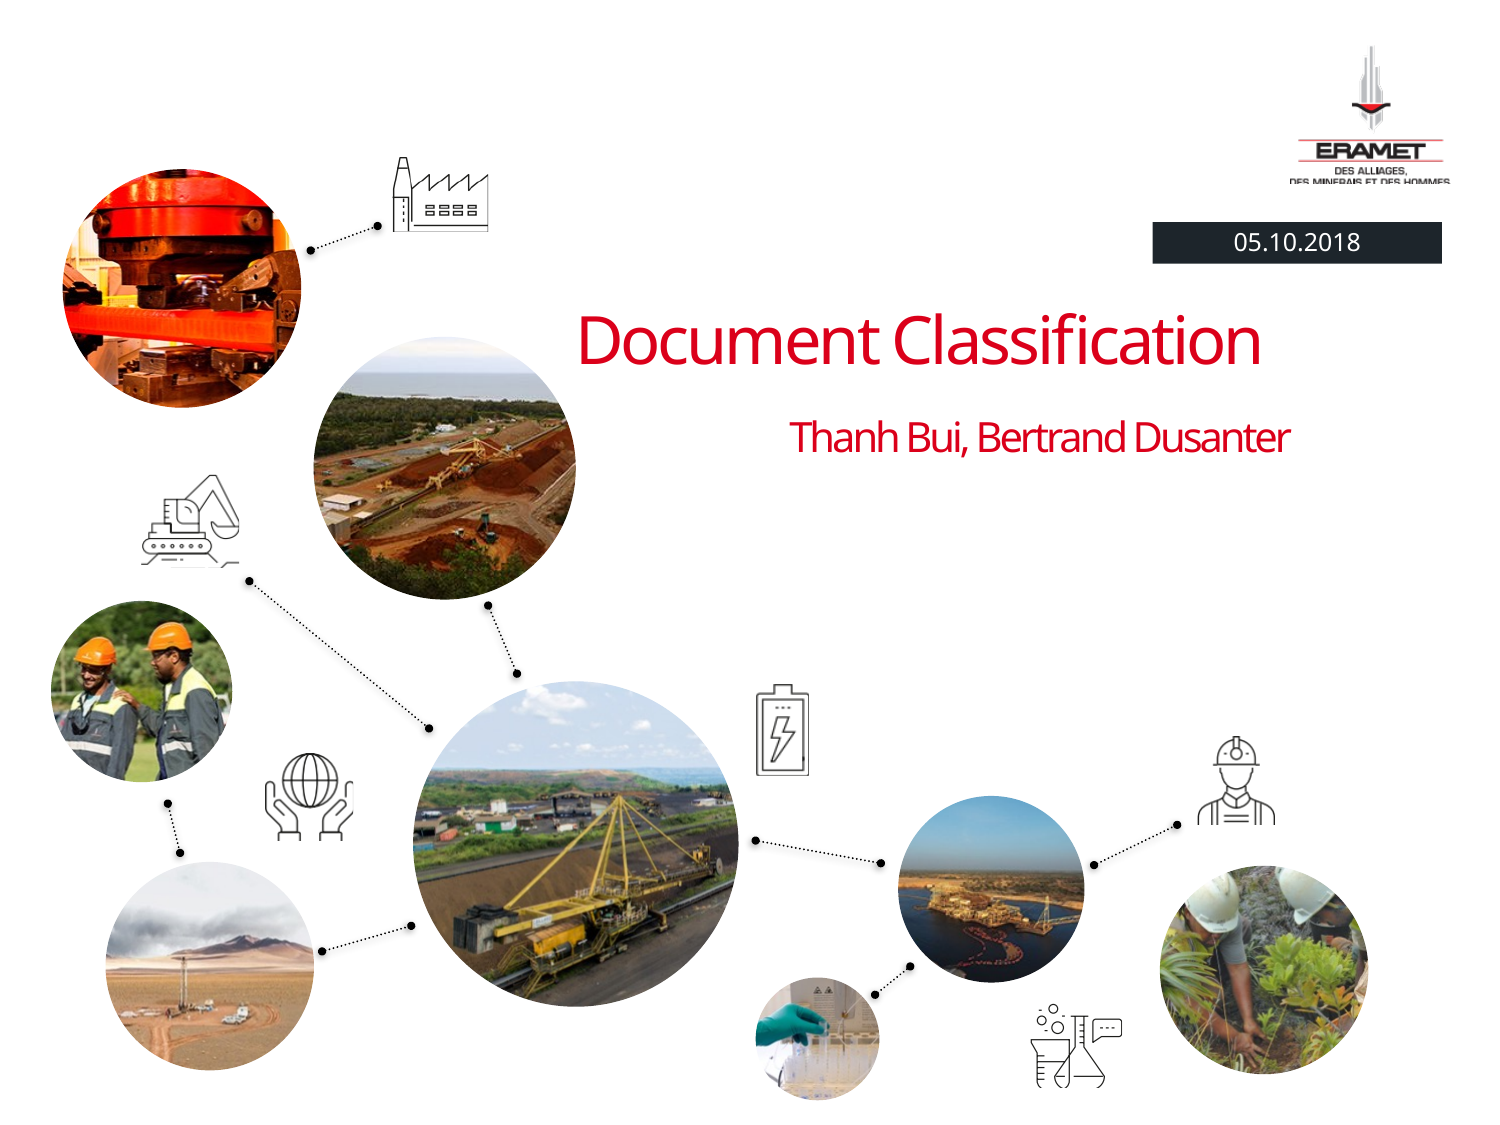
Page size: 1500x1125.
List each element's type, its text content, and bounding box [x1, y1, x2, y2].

picture [1159, 865, 1369, 1075]
list Document Classification [560, 299, 1464, 395]
picture [413, 681, 739, 1007]
picture [898, 795, 1085, 983]
picture [62, 169, 302, 408]
picture [755, 977, 880, 1101]
list Thanh Bui, Bertrand Dusanter [630, 409, 1451, 495]
picture [51, 600, 233, 783]
picture [105, 861, 314, 1071]
picture [313, 336, 576, 600]
list 05.10.2018 [1152, 222, 1442, 264]
